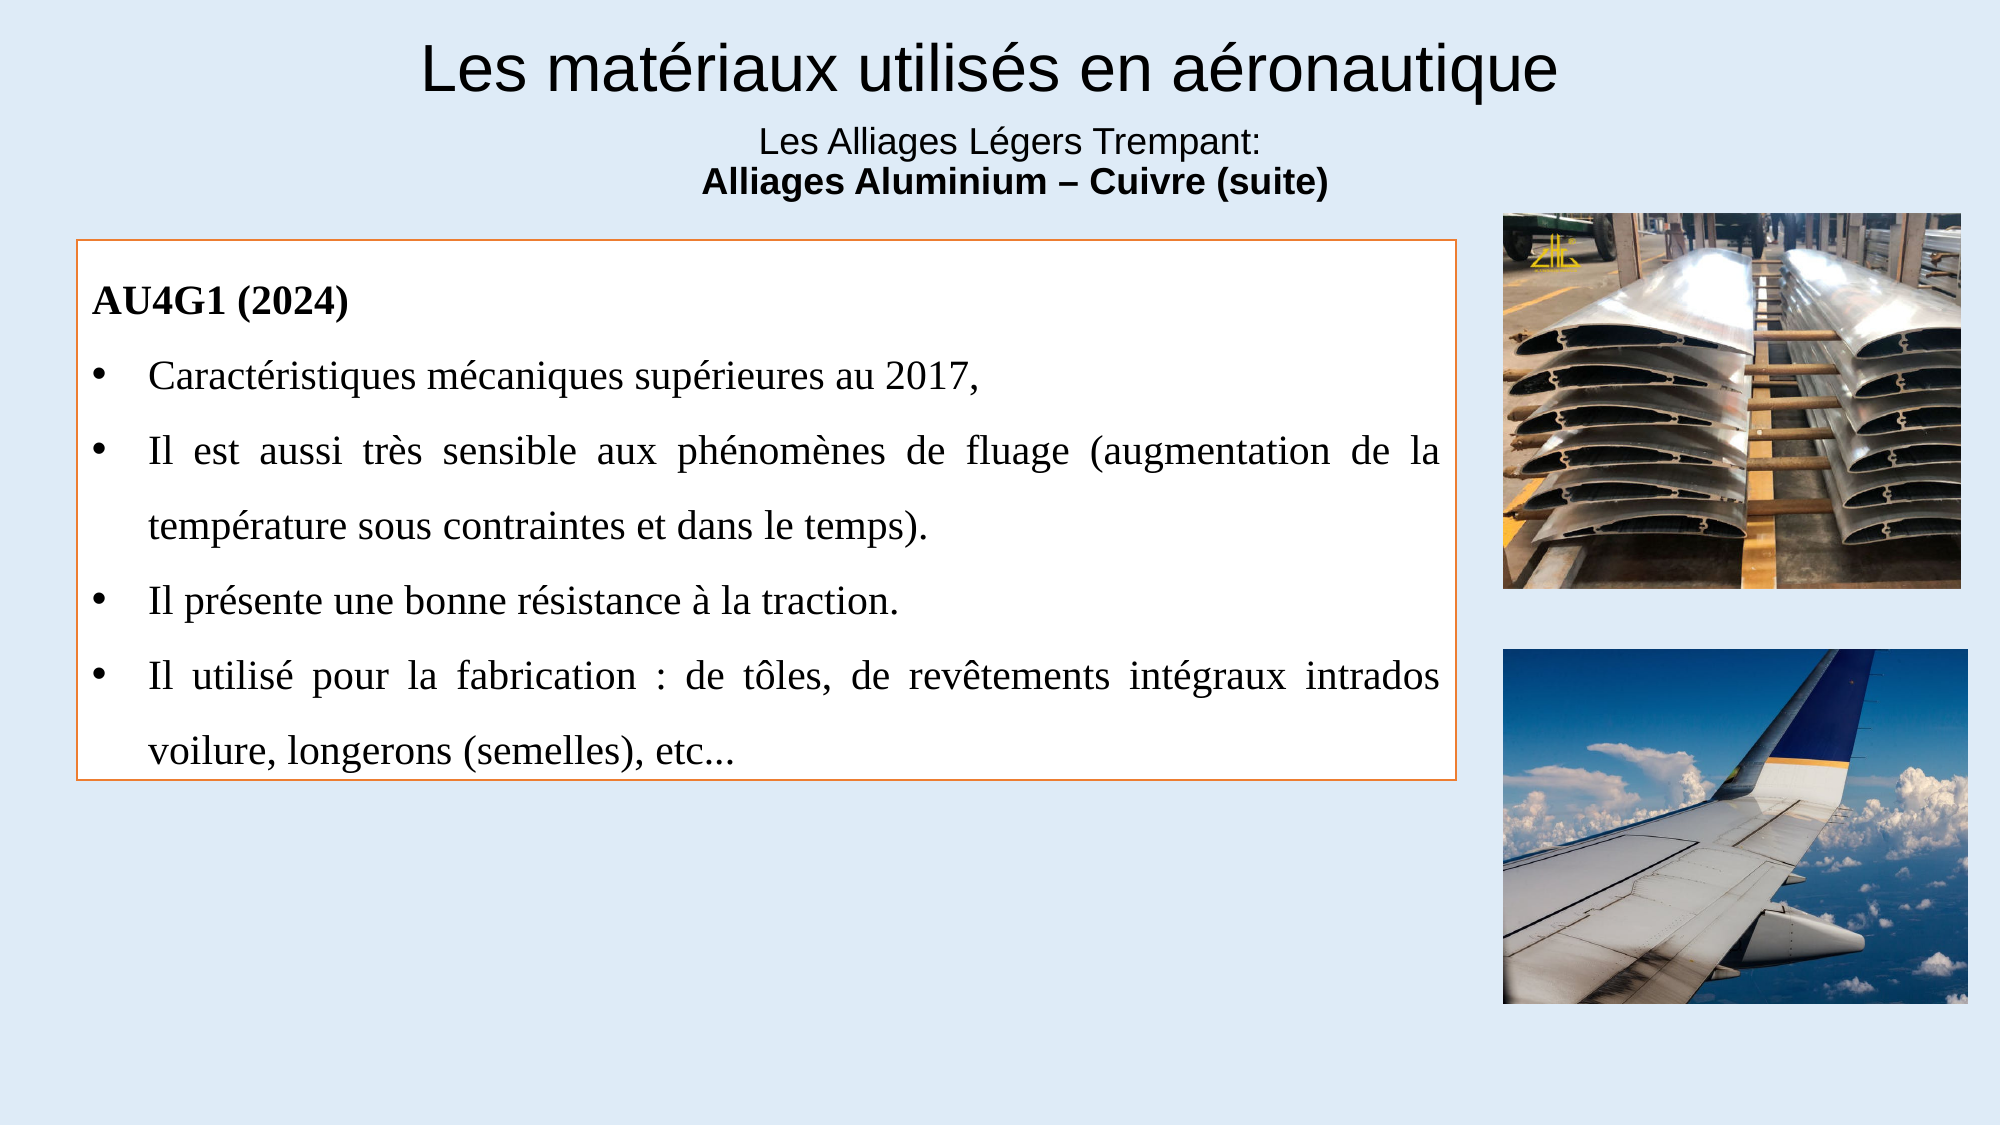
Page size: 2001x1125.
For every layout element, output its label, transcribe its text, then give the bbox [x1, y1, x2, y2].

title Les Alliages Légers Trempant: Alliages Aluminium – Cuivre (suite) [627, 117, 1404, 210]
picture [1503, 649, 1968, 1004]
picture [1503, 213, 1961, 589]
text_box Les matériaux utilisés en aéronautique [137, 23, 1863, 117]
text_box AU4G1 (2024) Caractéristiques mécaniques supérieures au 2017, Il est aussi très sensible aux phénomènes de fluage (augmentation de la température sous contraintes et dans le temps). Il présente une bonne résistance à la traction. Il utilisé pour la fabrication : de tôles, de revêtements intégraux intrados voilure, longerons (semelles), etc... [76, 239, 1457, 781]
